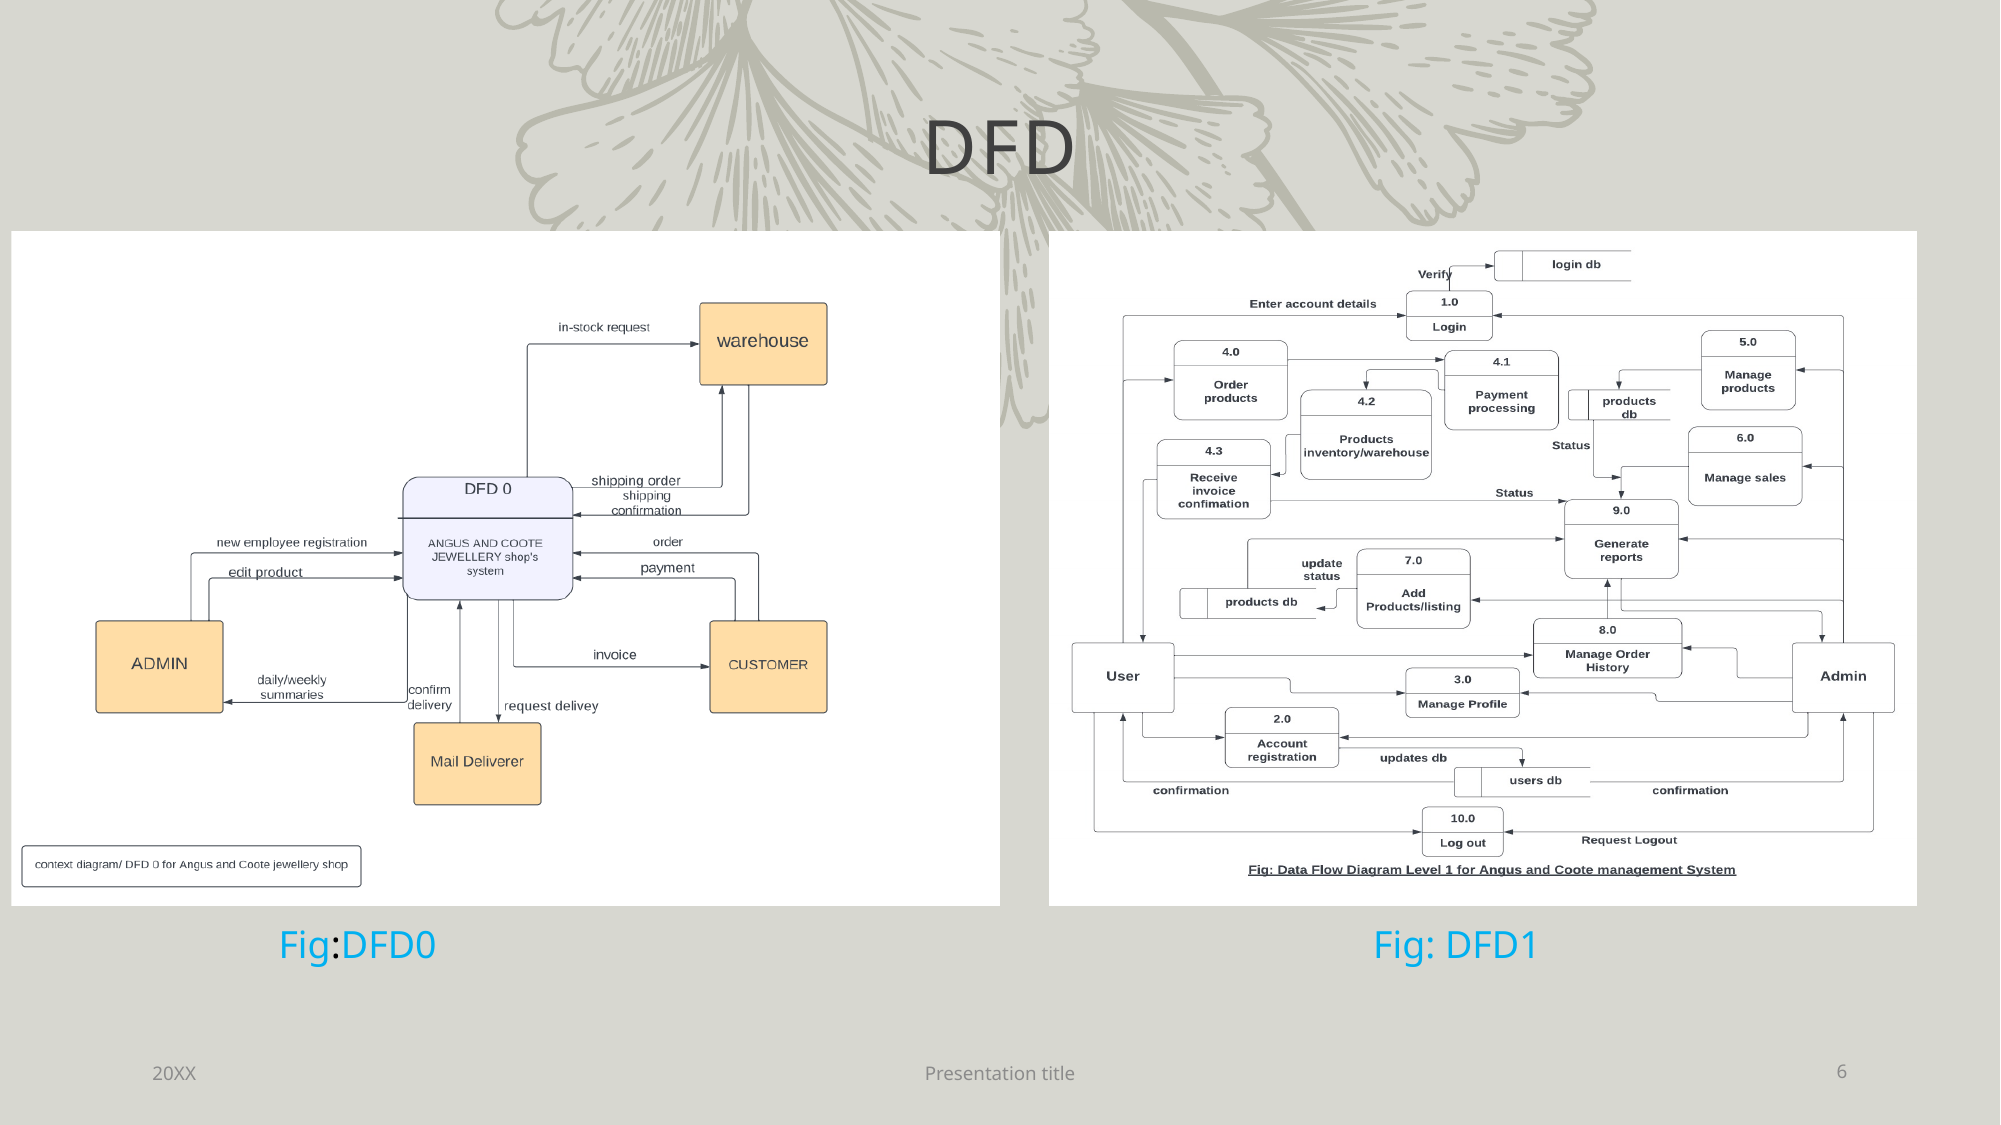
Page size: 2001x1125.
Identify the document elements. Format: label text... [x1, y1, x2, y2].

title DFD [137, 83, 1863, 219]
slide_number 20XX [137, 1042, 588, 1103]
footer Presentation title [662, 1042, 1338, 1103]
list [11, 231, 1000, 906]
slide_number 6 [1412, 1042, 1863, 1103]
text_box Fig: DFD1 [1358, 913, 1584, 974]
picture [1049, 231, 1917, 906]
text_box Fig:DFD0 [263, 913, 517, 974]
